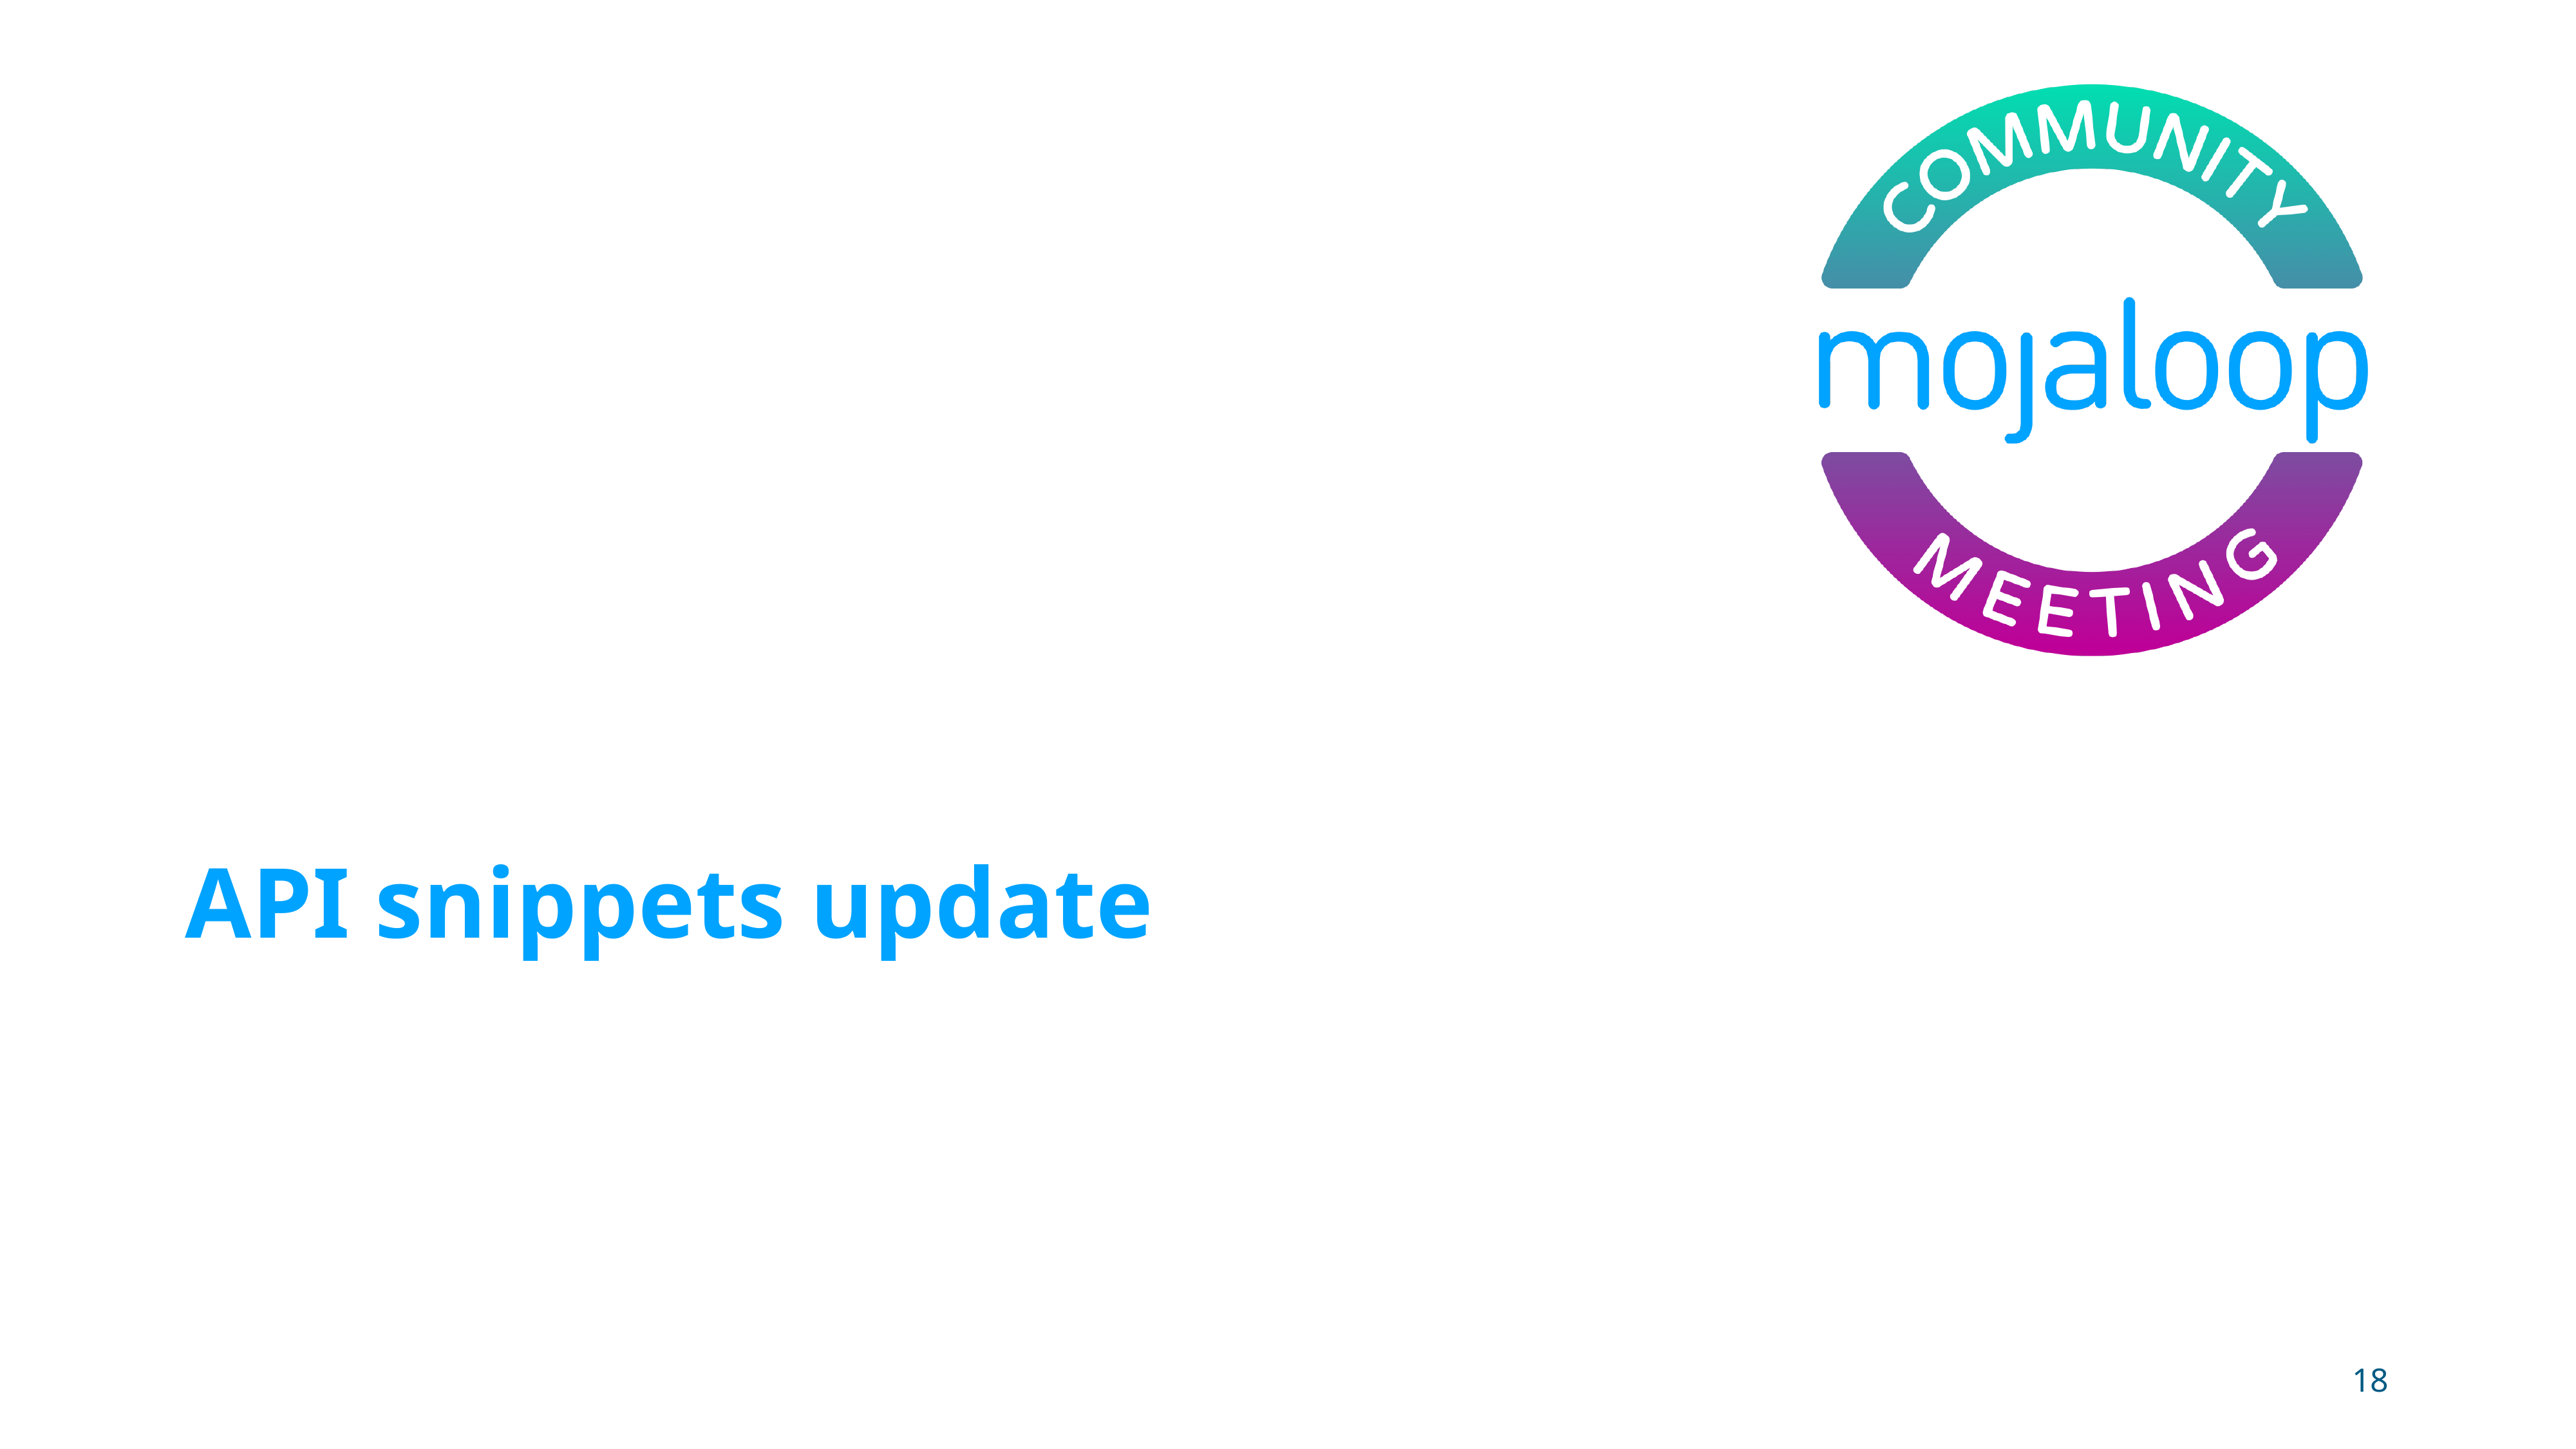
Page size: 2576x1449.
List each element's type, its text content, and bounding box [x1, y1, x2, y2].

picture [1817, 84, 2369, 656]
slide_number 18 [1819, 1343, 2399, 1421]
title API snippets update [175, 361, 1648, 964]
